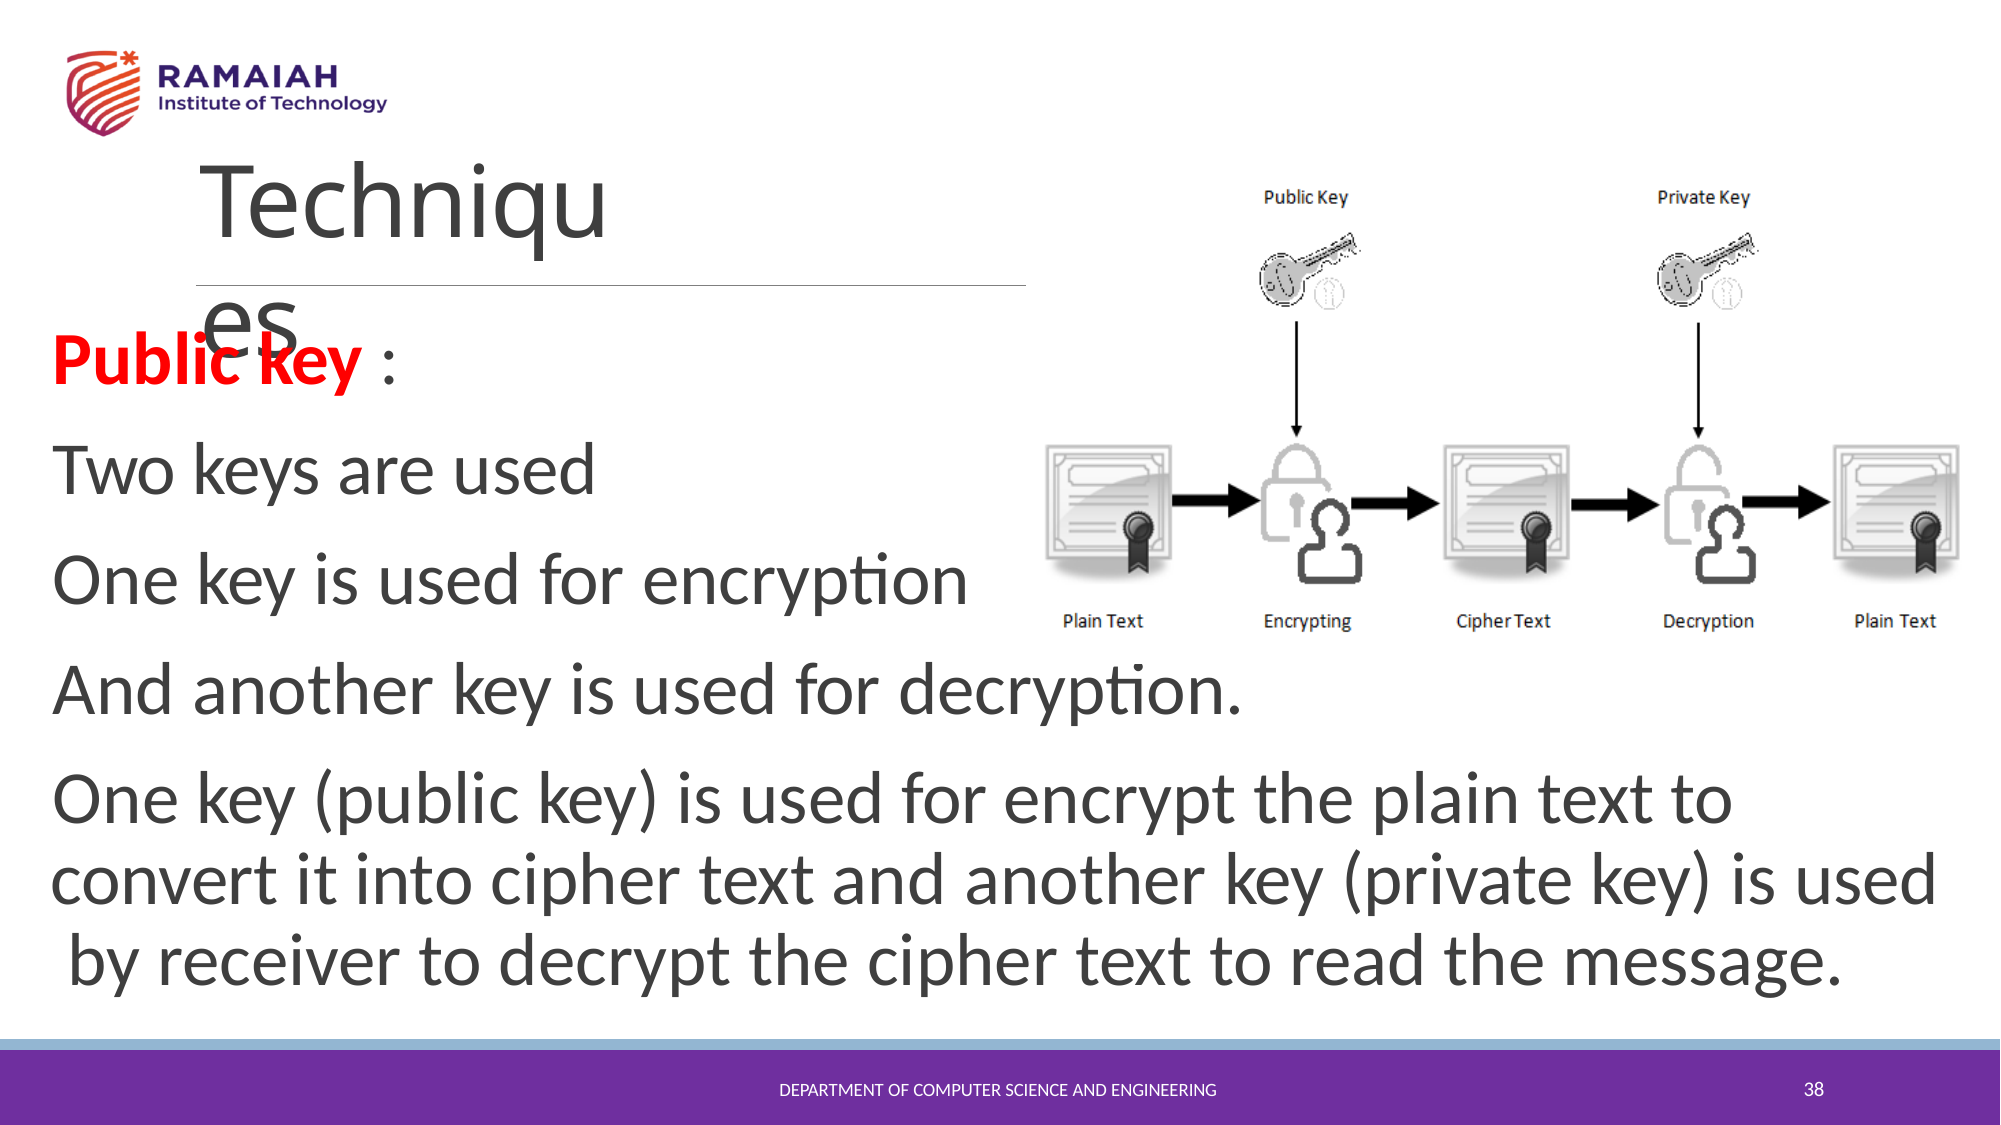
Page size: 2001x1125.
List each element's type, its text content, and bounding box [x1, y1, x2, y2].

footer DEPARTMENT OF COMPUTER SCIENCE AND ENGINEERING [777, 1079, 1224, 1125]
picture [65, 49, 388, 137]
slide_number 38 [1797, 1079, 1831, 1125]
picture [1026, 155, 1983, 664]
title Techniques [197, 135, 642, 287]
text_box Public key : Two keys are used One key is used for encryption And another key is used for decryption. One key (public key) is used for encrypt the plain text to convert it into cipher text and another key (private key) is used by receiver to decrypt the cipher text to read the message. [48, 287, 1952, 1002]
